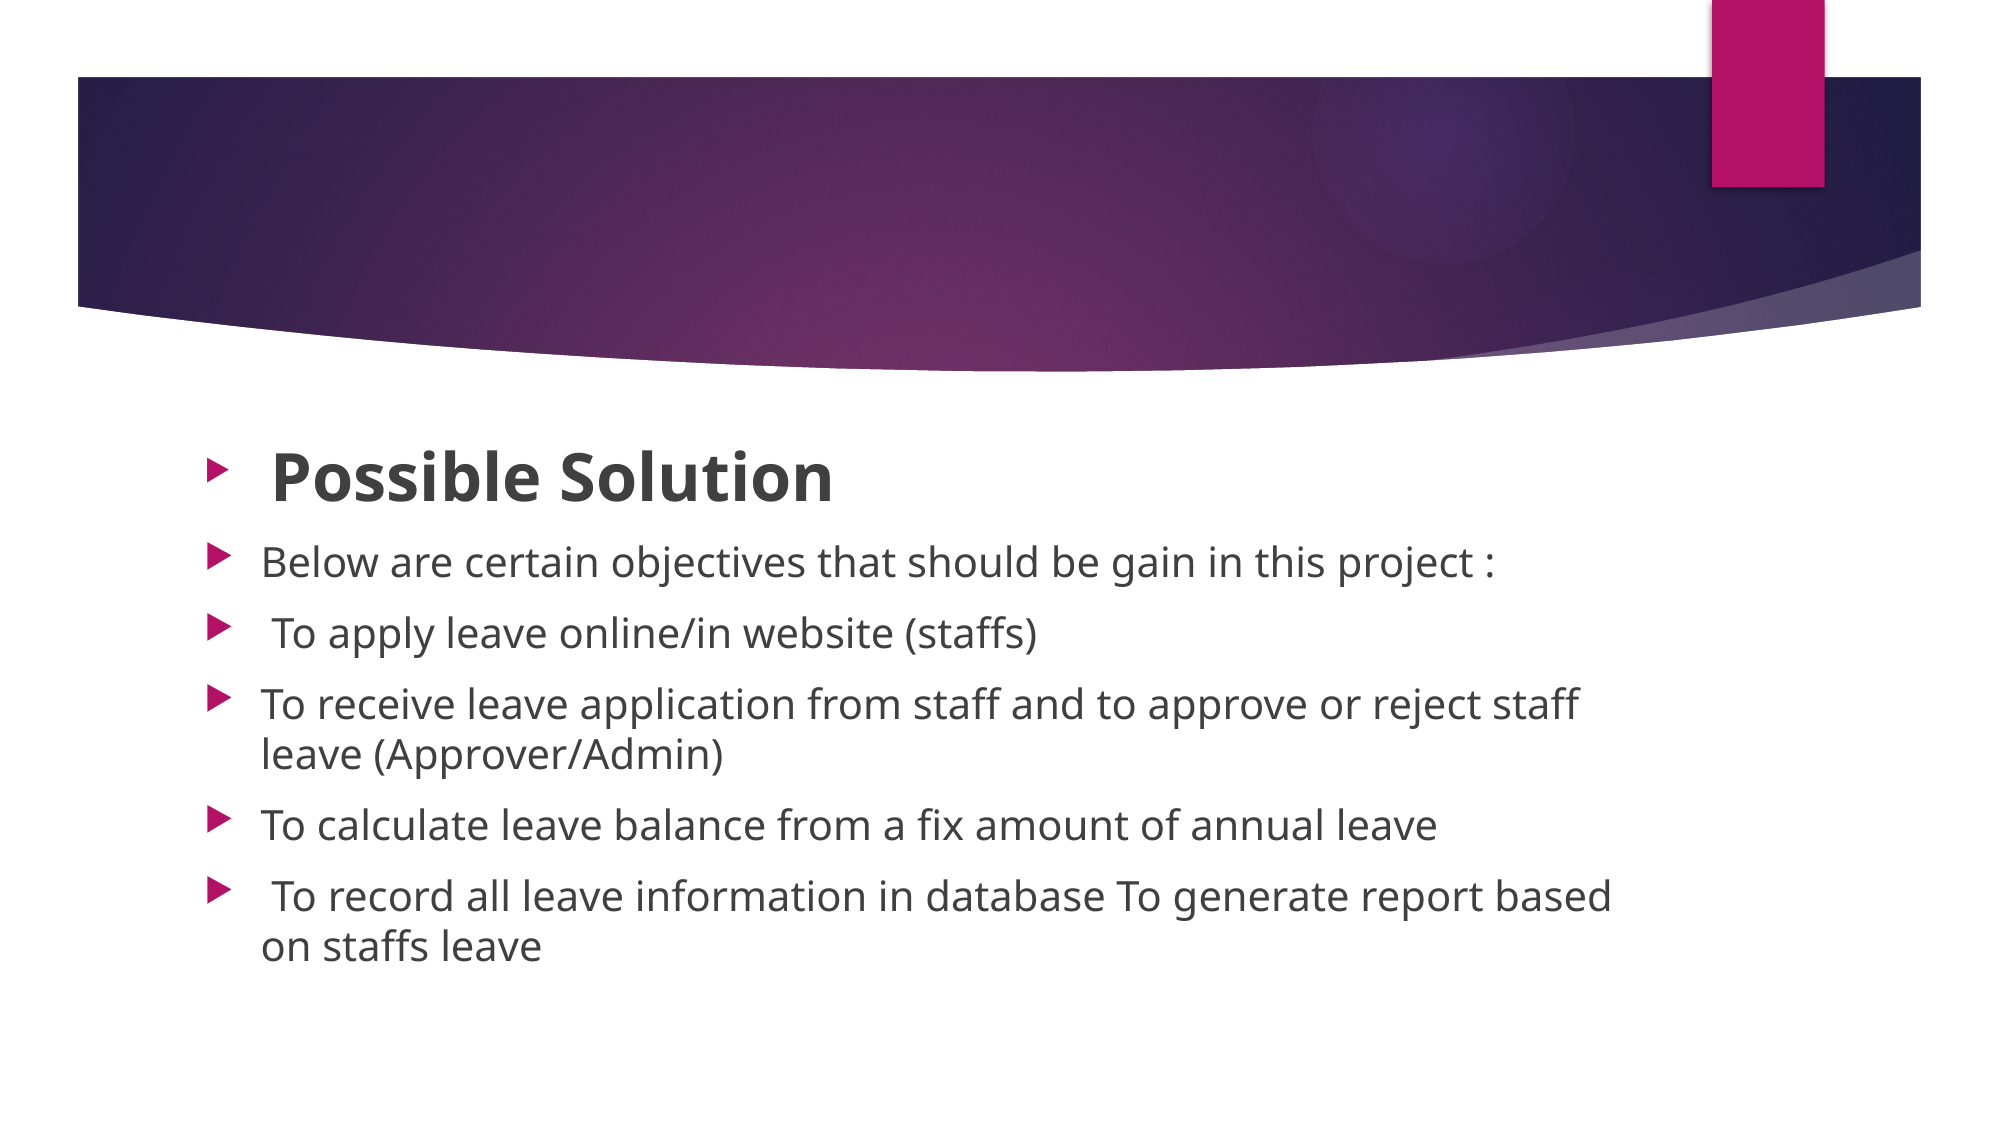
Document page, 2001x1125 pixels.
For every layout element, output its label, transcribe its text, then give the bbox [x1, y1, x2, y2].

list Possible Solution Below are certain objectives that should be gain in this project : To apply leave online/in website (staffs) To receive leave application from staff and to approve or reject staff leave (Approver/Admin) To calculate leave balance from a fix amount of annual leave To record all leave information in database To generate report based on staffs leave [189, 427, 1638, 1125]
